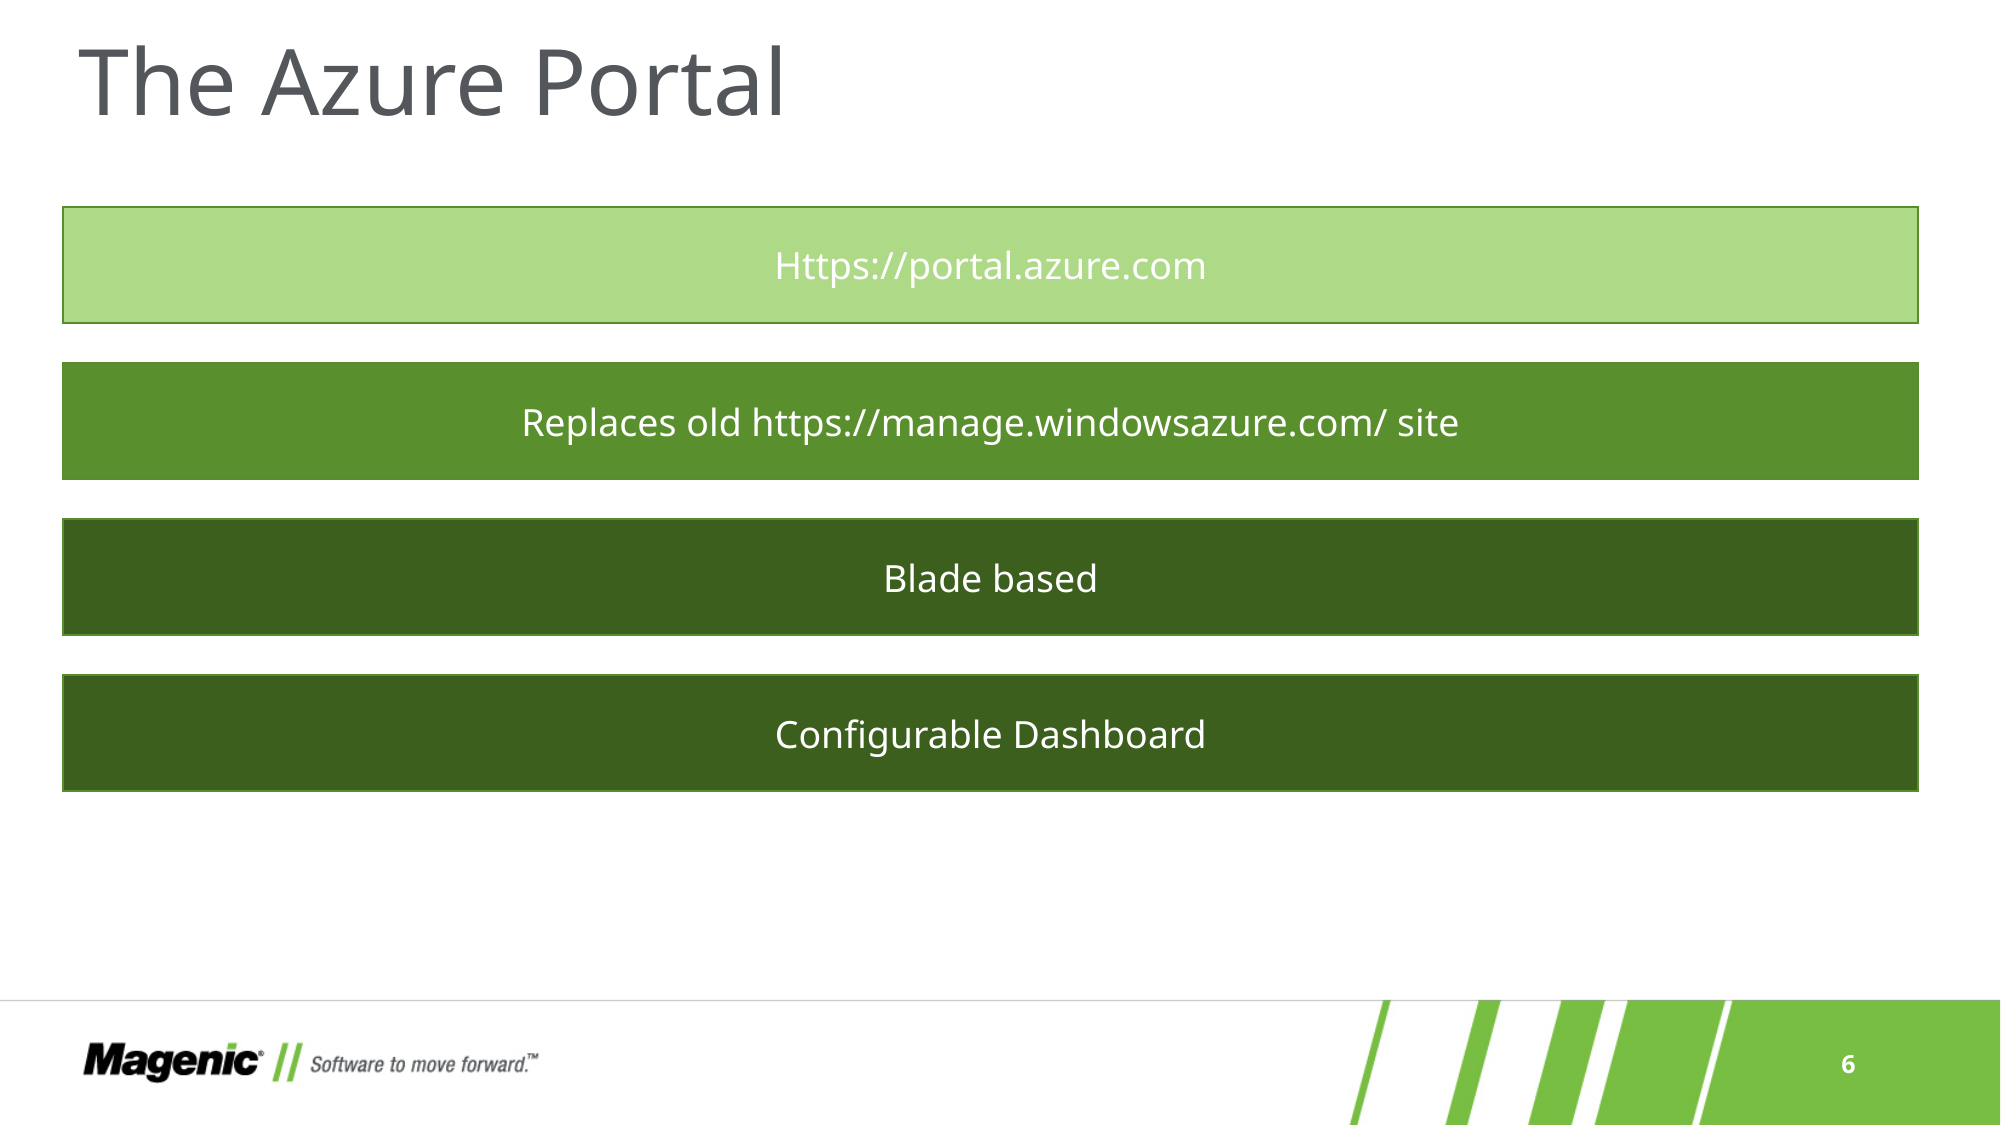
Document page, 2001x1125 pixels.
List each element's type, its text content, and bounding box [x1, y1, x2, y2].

text_box Blade based [62, 518, 1919, 636]
picture [0, 0, 2001, 1125]
text_box Replaces old https://manage.windowsazure.com/ site [62, 362, 1919, 480]
text_box Https://portal.azure.com [62, 206, 1919, 324]
text_box Configurable Dashboard [62, 674, 1919, 792]
title The Azure Portal [63, 41, 1938, 131]
